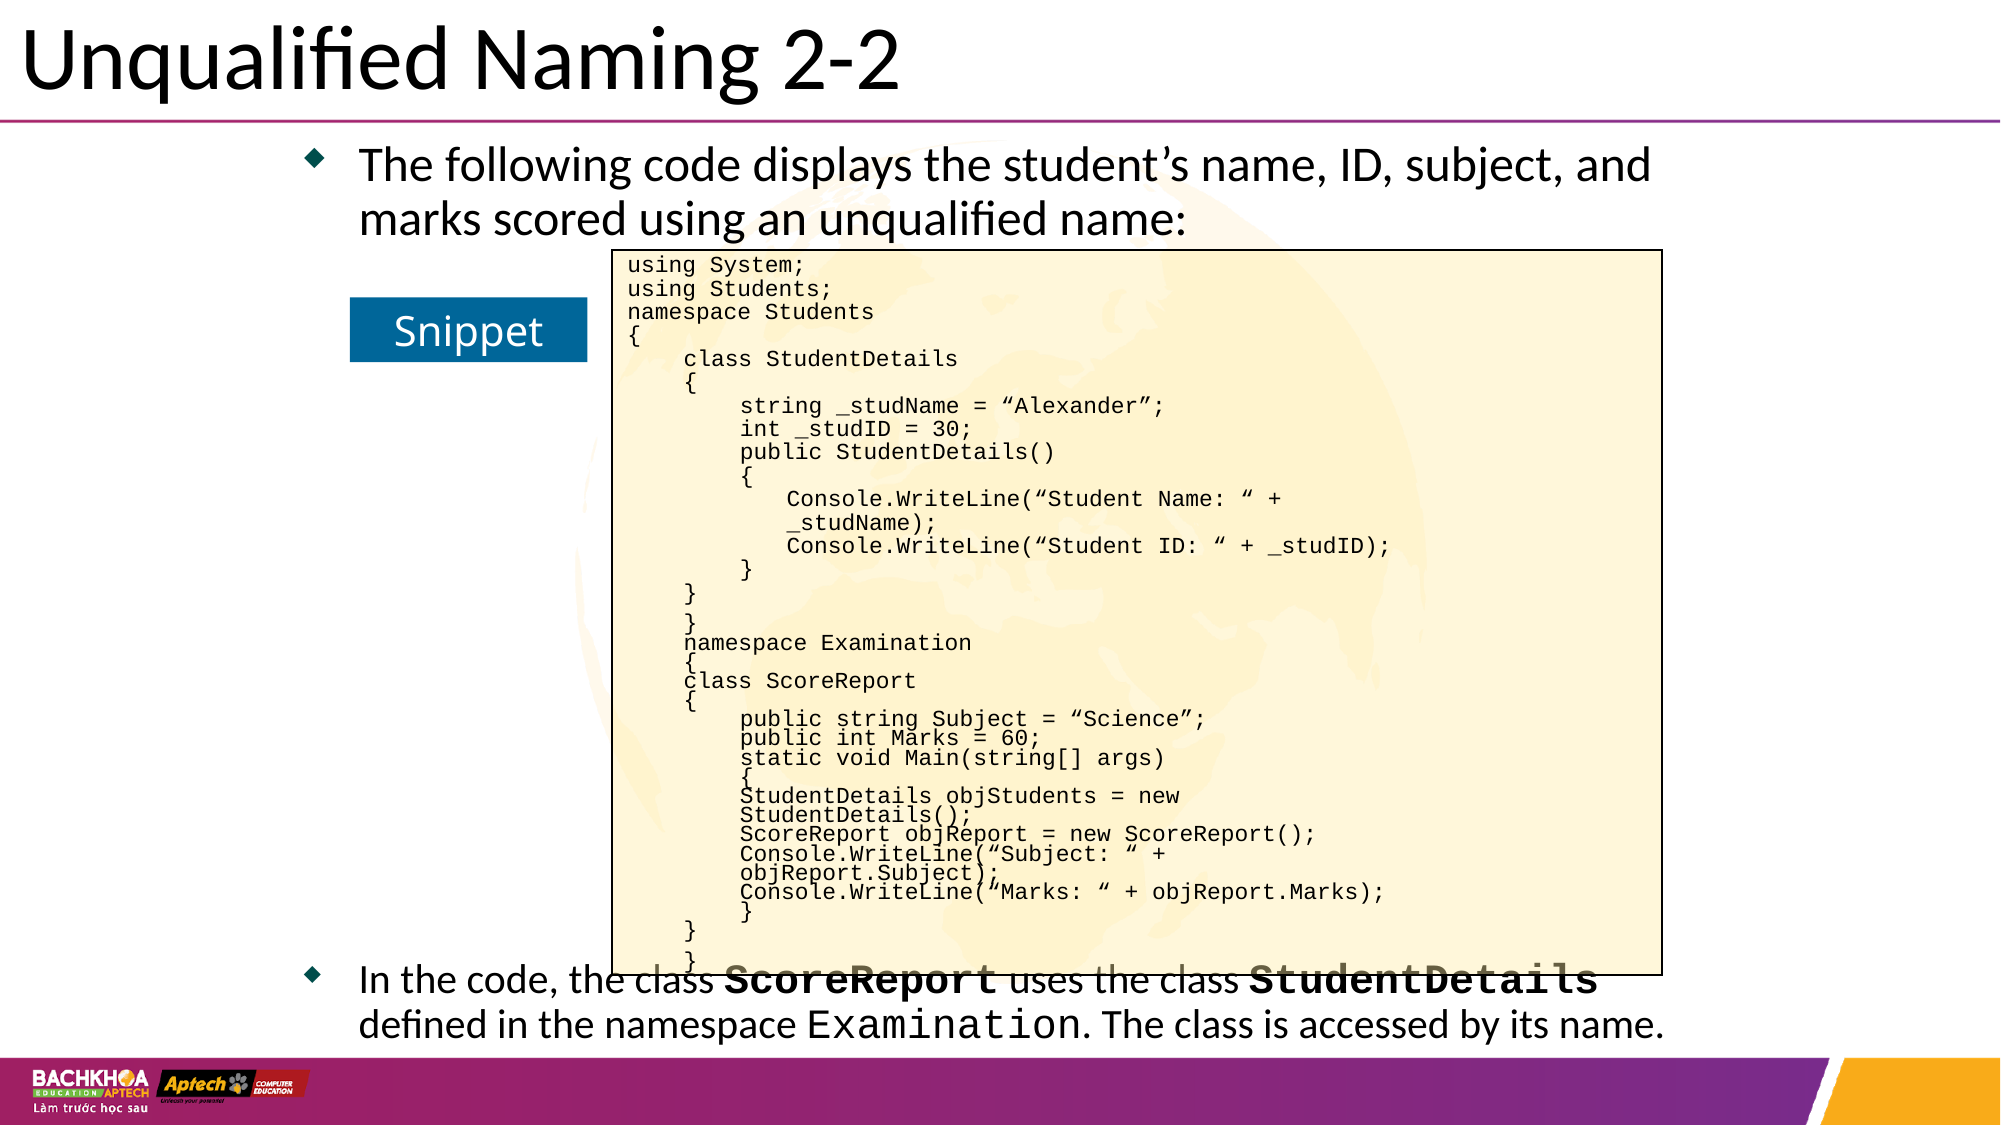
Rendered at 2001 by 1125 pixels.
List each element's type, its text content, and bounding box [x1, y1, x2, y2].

text_box using System; using Students; namespace Students { class StudentDetails { string _studName = “Alexander”; int _studID = 30; public StudentDetails() { Console.WriteLine(“Student Name: “ + _studName); Console.WriteLine(“Student ID: “ + _studID); } } } namespace Examination { class ScoreReport { public string Subject = “Science”; public int Marks = 60; static void Main(string[] args) { StudentDetails objStudents = new StudentDetails(); ScoreReport objReport = new ScoreReport(); Console.WriteLine(“Subject: “ + objReport.Subject); Console.WriteLine(“Marks: “ + objReport.Marks); } } } [612, 249, 1663, 975]
text_box The following code displays the student’s name, ID, subject, and marks scored using an unqualified name: In the code, the class ScoreReport uses the class StudentDetails defined in the namespace Examination. The class is accessed by its name. [287, 130, 1713, 719]
title Unqualified Naming 2-2 [5, 3, 1993, 116]
picture [0, 0, 2001, 1125]
text_box Snippet [349, 297, 588, 363]
